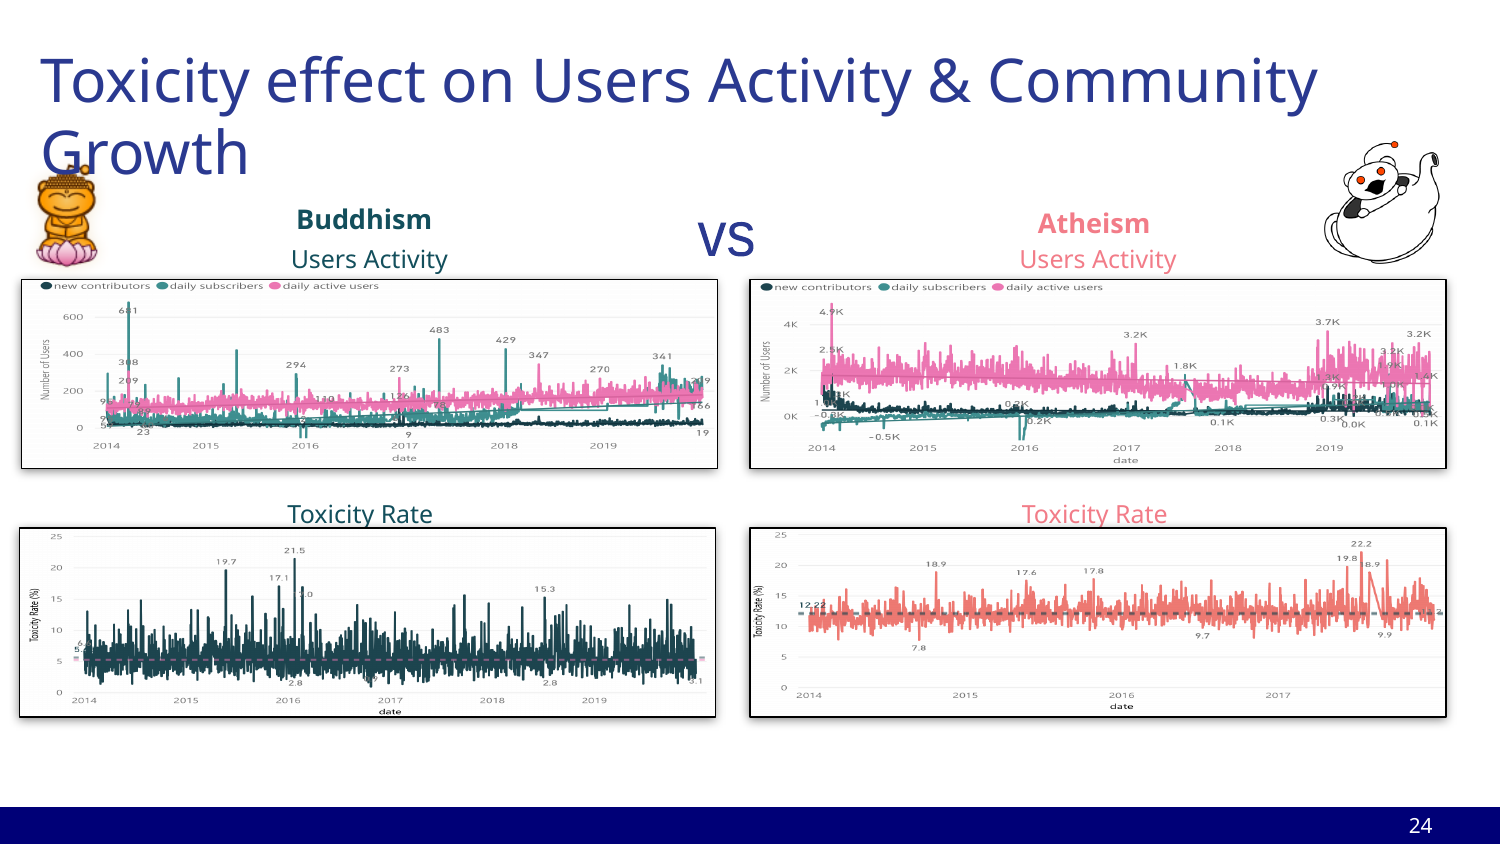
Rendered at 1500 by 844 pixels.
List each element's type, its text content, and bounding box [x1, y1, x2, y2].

text_box Toxicity Rate [779, 491, 1411, 522]
text_box Toxicity Rate [44, 491, 677, 522]
slide_number 24 [1375, 792, 1466, 844]
text_box Buddhism [238, 186, 498, 233]
text_box Atheism [953, 199, 1228, 246]
text_box Users Activity [738, 235, 1302, 282]
text_box Users Activity [238, 235, 712, 275]
picture [0, 0, 1500, 844]
title Toxicity effect on Users Activity & Community Growth [238, 26, 1424, 140]
